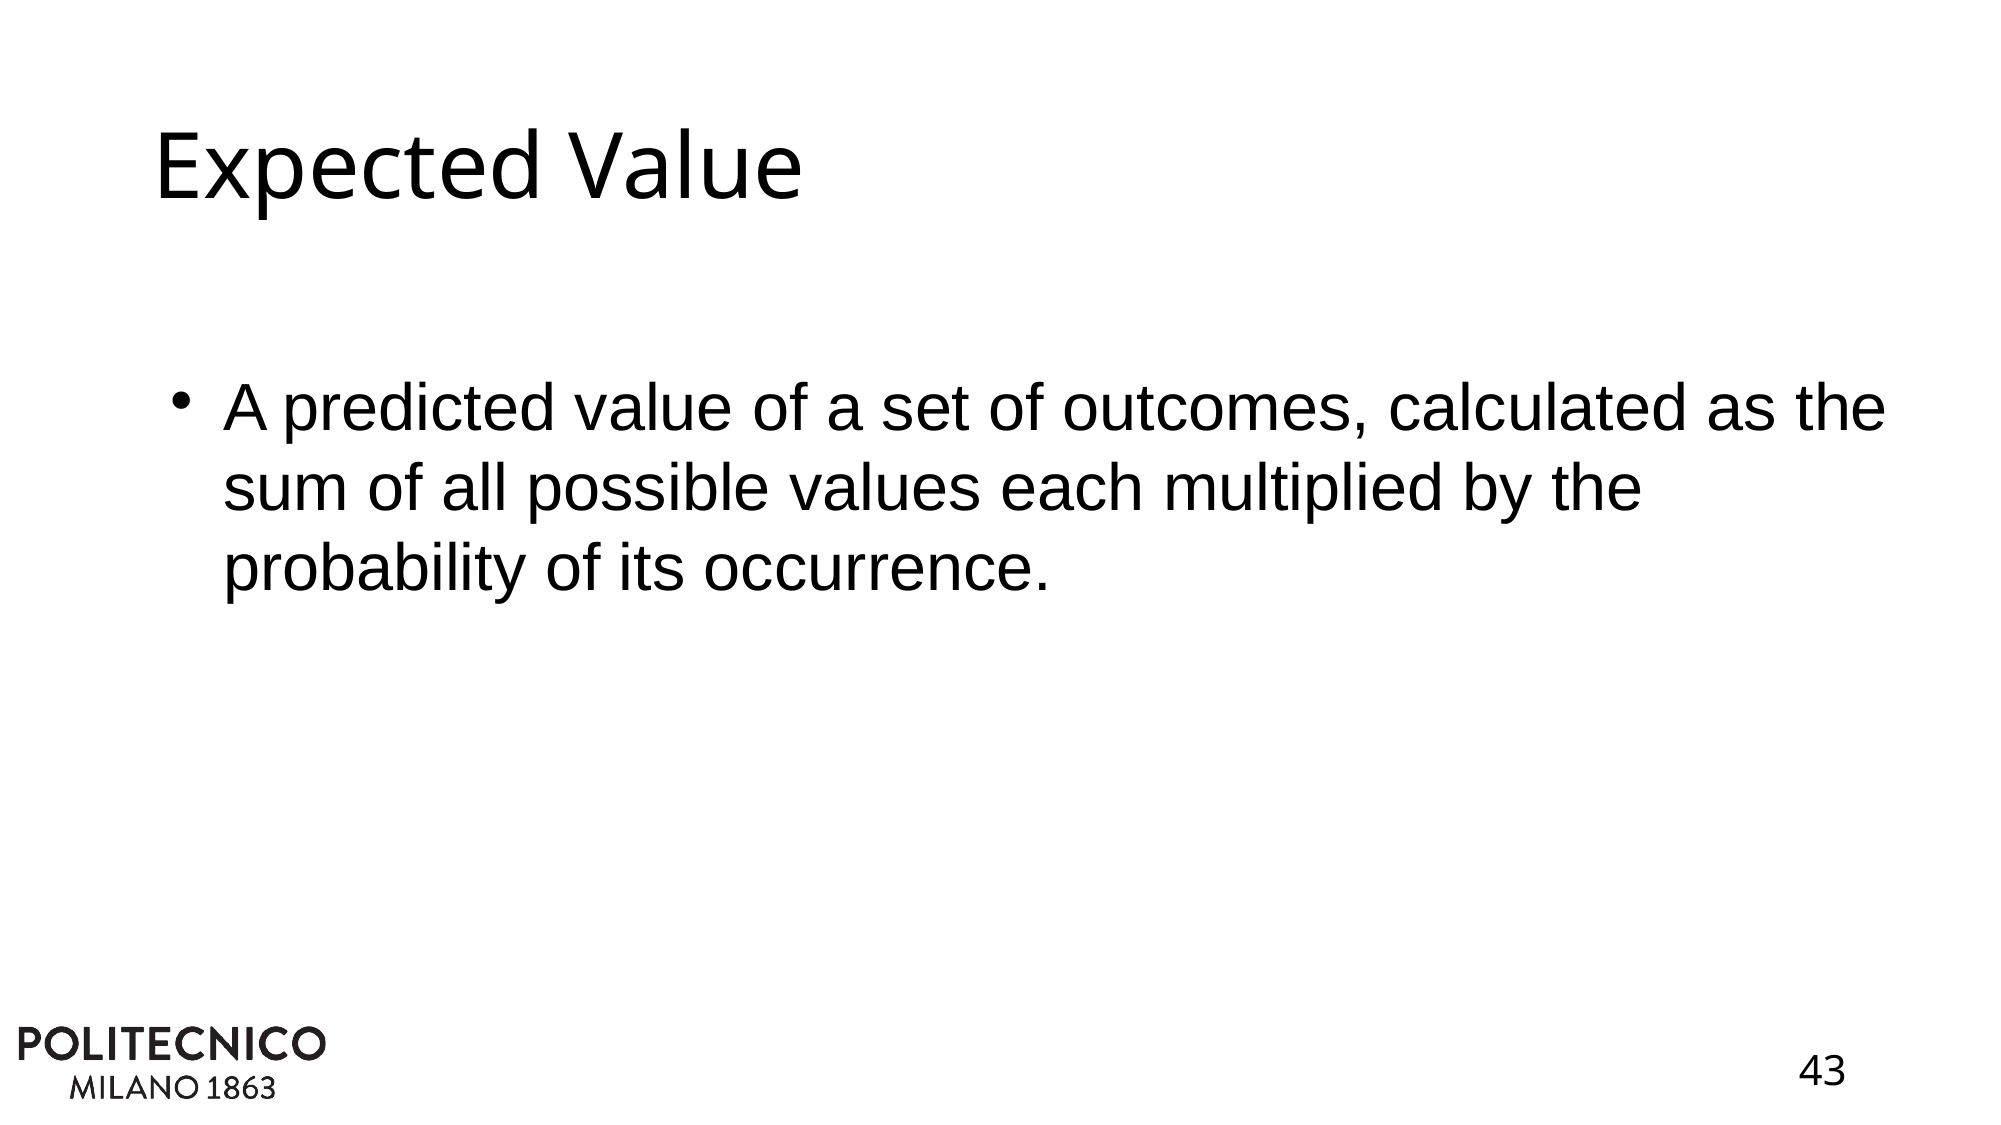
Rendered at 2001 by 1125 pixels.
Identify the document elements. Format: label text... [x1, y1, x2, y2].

slide_number 38 [1412, 1042, 1863, 1103]
picture [18, 1012, 327, 1099]
title Expected Value [137, 59, 1863, 277]
list A predicted value of a set of outcomes, calculated as the sum of all possible values each multiplied by the probability of its occurrence. [137, 356, 1978, 1043]
